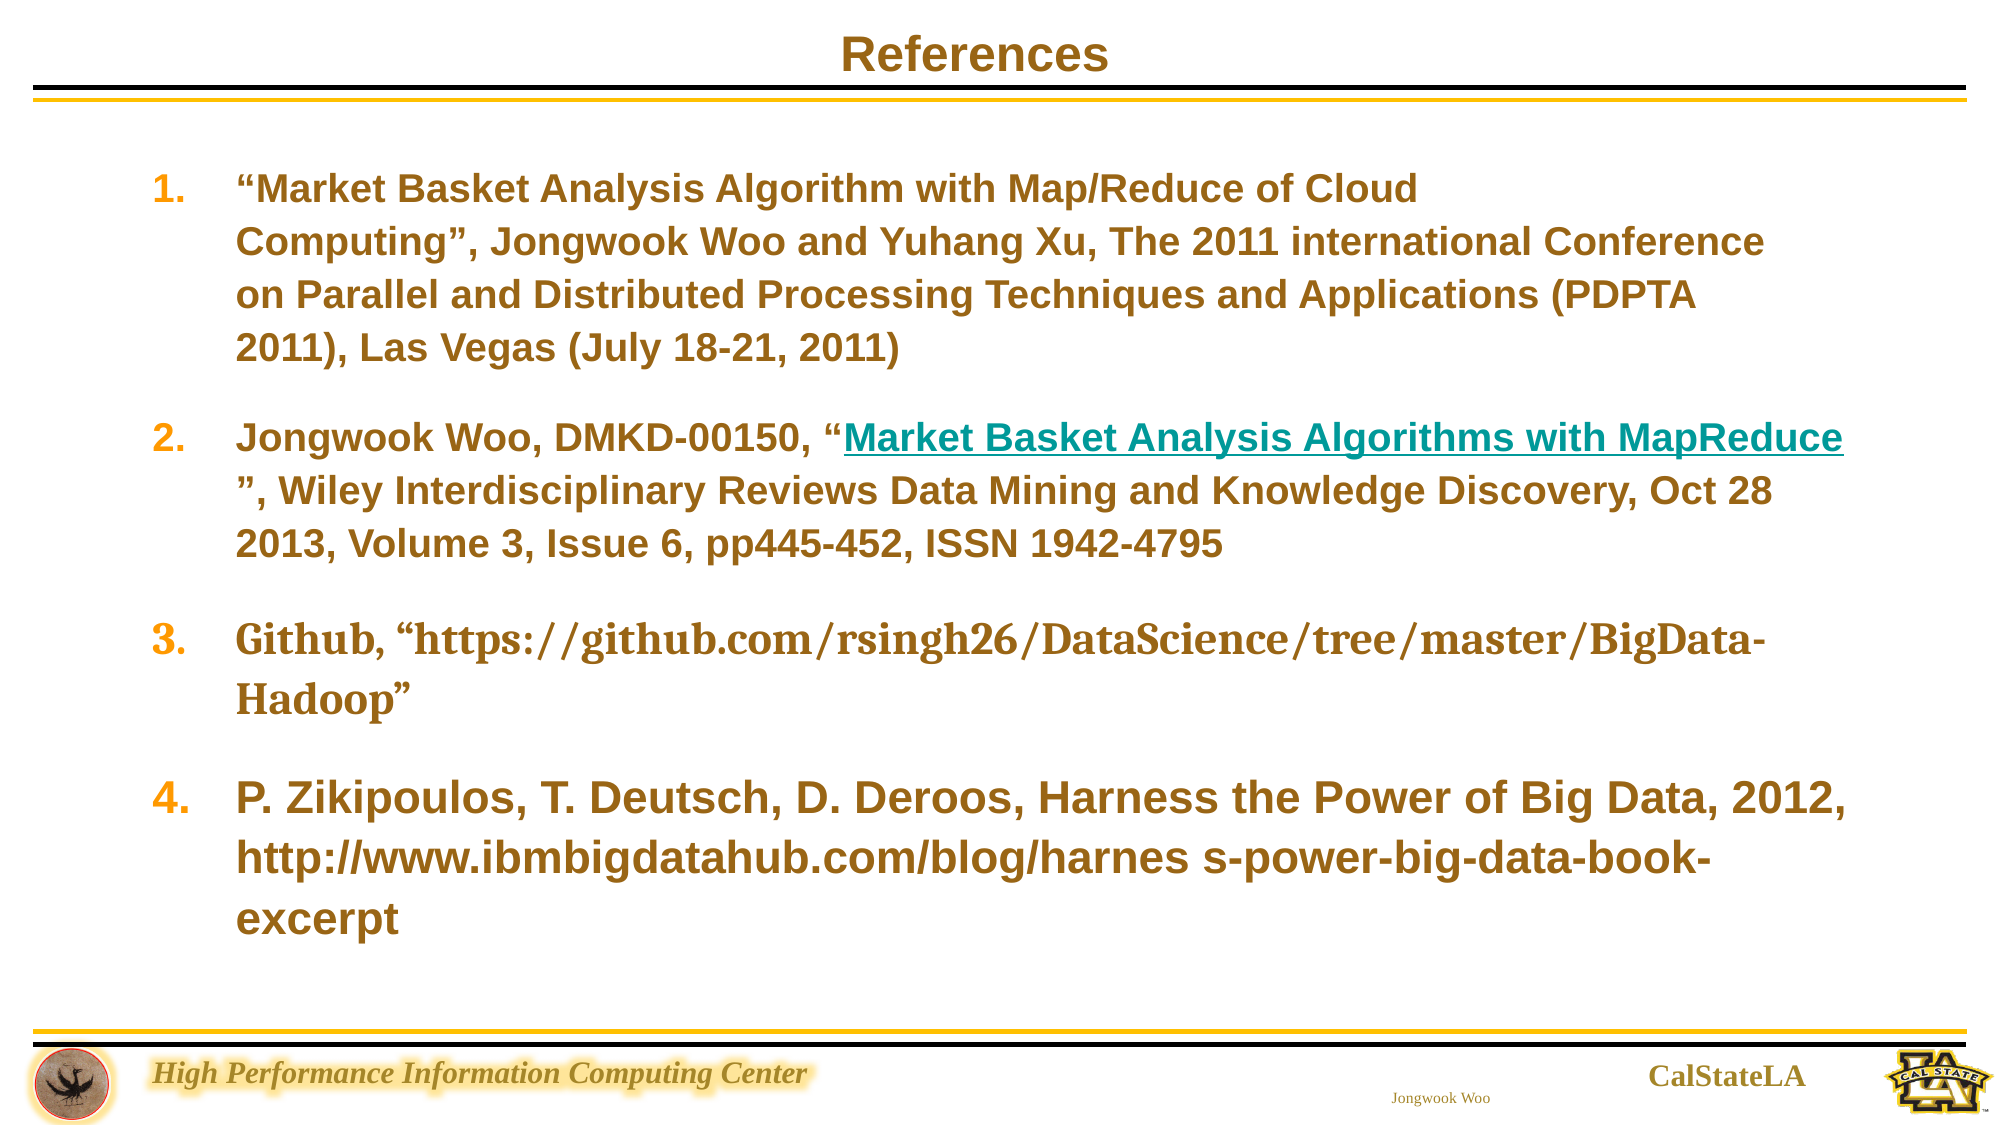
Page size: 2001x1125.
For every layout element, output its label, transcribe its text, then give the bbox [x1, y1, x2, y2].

picture [1881, 1046, 1996, 1116]
picture [33, 1047, 111, 1121]
text_box References [350, 0, 1600, 113]
text_box “Market Basket Analysis Algorithm with Map/Reduce of Cloud Computing”, Jongwook Woo and Yuhang Xu, The 2011 international Conference on Parallel and Distributed Processing Techniques and Applications (PDPTA 2011), Las Vegas (July 18-21, 2011) Jongwook Woo, DMKD-00150, “Market Basket Analysis Algorithms with MapReduce”, Wiley Interdisciplinary Reviews Data Mining and Knowledge Discovery, Oct 28 2013, Volume 3, Issue 6, pp445-452, ISSN 1942-4795 Github, “https://github.com/rsingh26/DataScience/tree/master/BigData-Hadoop” P. Zikipoulos, T. Deutsch, D. Deroos, Harness the Power of Big Data, 2012, http://www.ibmbigdatahub.com/blog/harnes s-power-big-data-book-excerpt [137, 149, 1863, 984]
